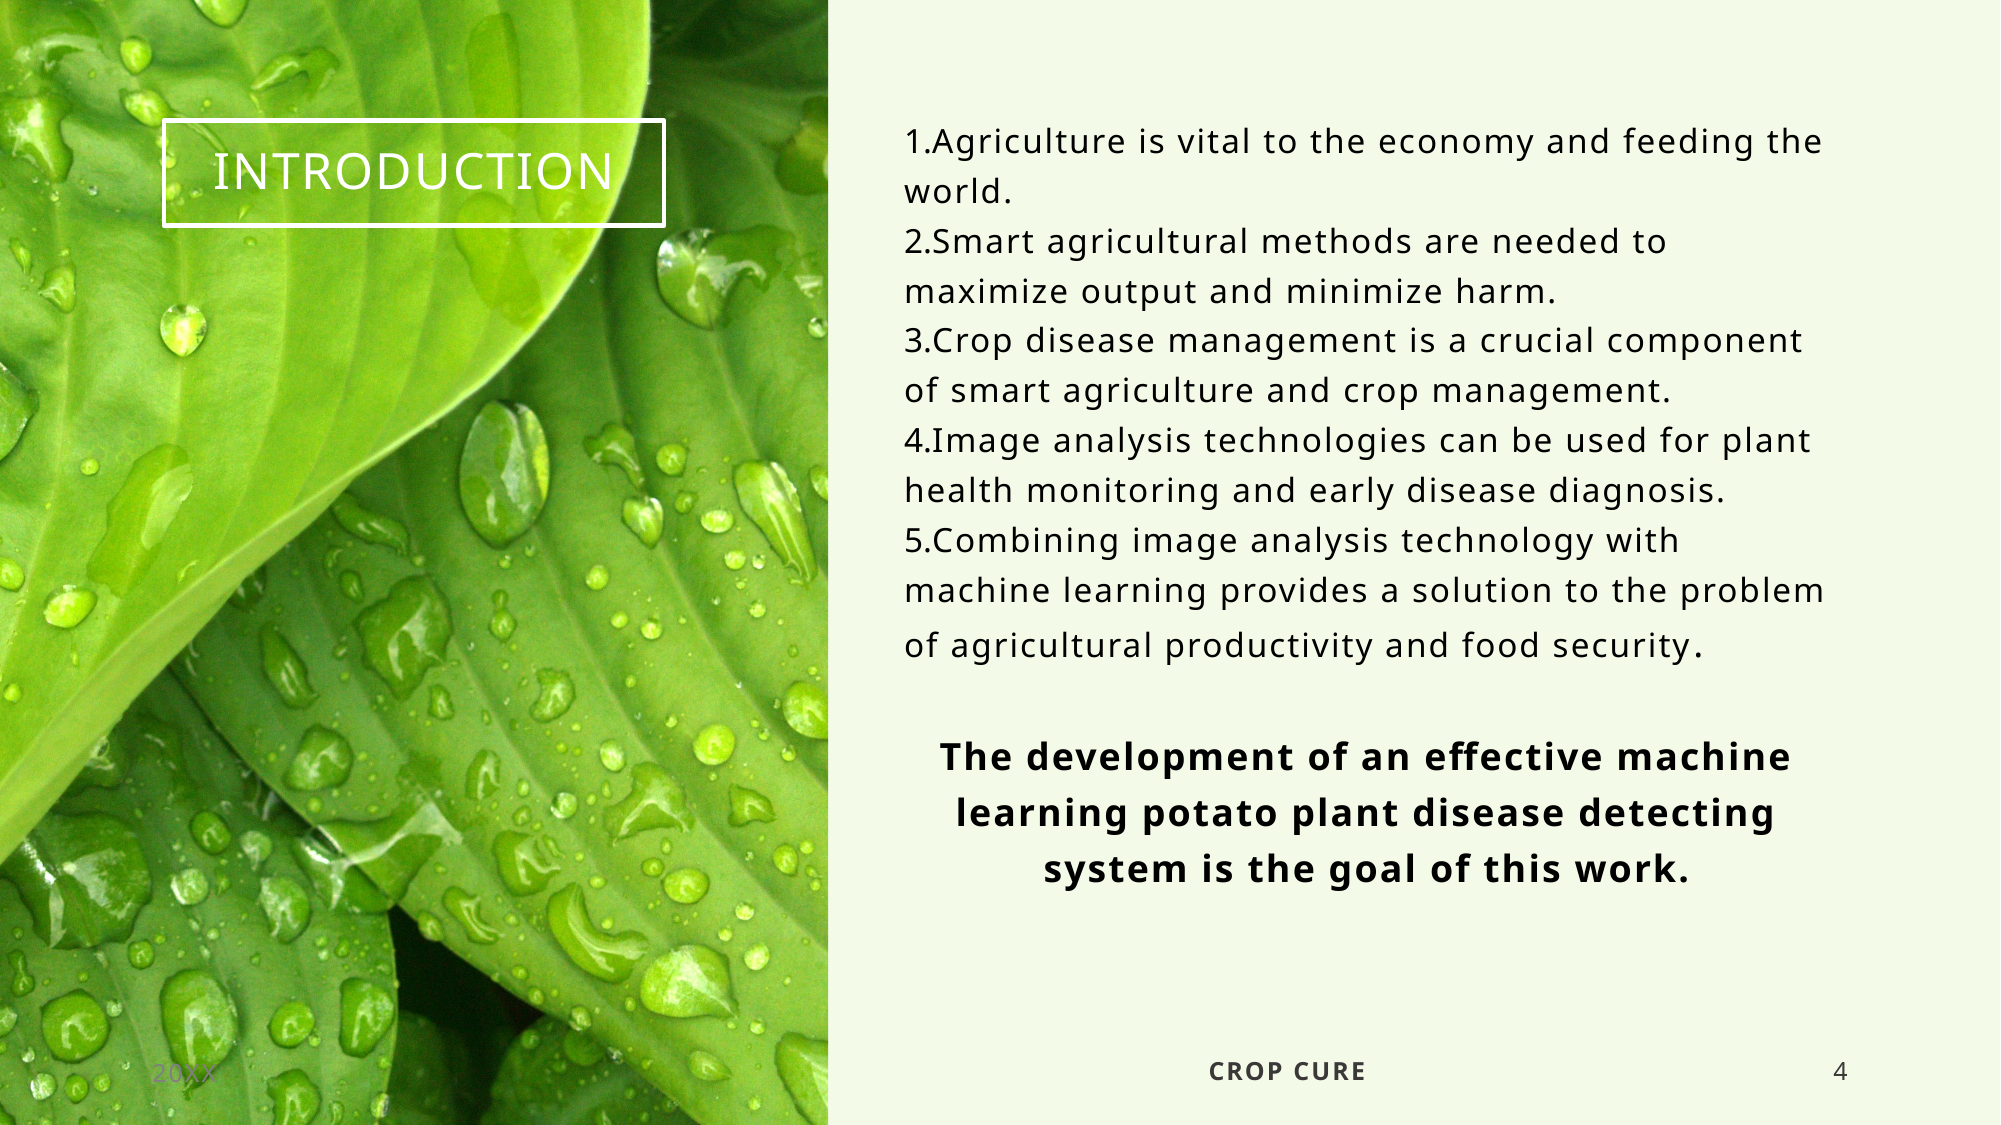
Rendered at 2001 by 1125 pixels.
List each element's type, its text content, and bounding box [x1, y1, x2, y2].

picture [0, 0, 829, 1125]
footer Crop cure [1061, 1042, 1512, 1103]
slide_number 4 [1606, 1042, 1863, 1103]
list Agriculture is vital to the economy and feeding the world. Smart agricultural methods are needed to maximize output and minimize harm. Crop disease management is a crucial component of smart agriculture and crop management. Image analysis technologies can be used for plant health monitoring and early disease diagnosis. Combining image analysis technology with machine learning provides a solution to the problem of agricultural productivity and food security. The development of an effective machine learning potato plant disease detecting system is the goal of this work. [889, 102, 1845, 937]
